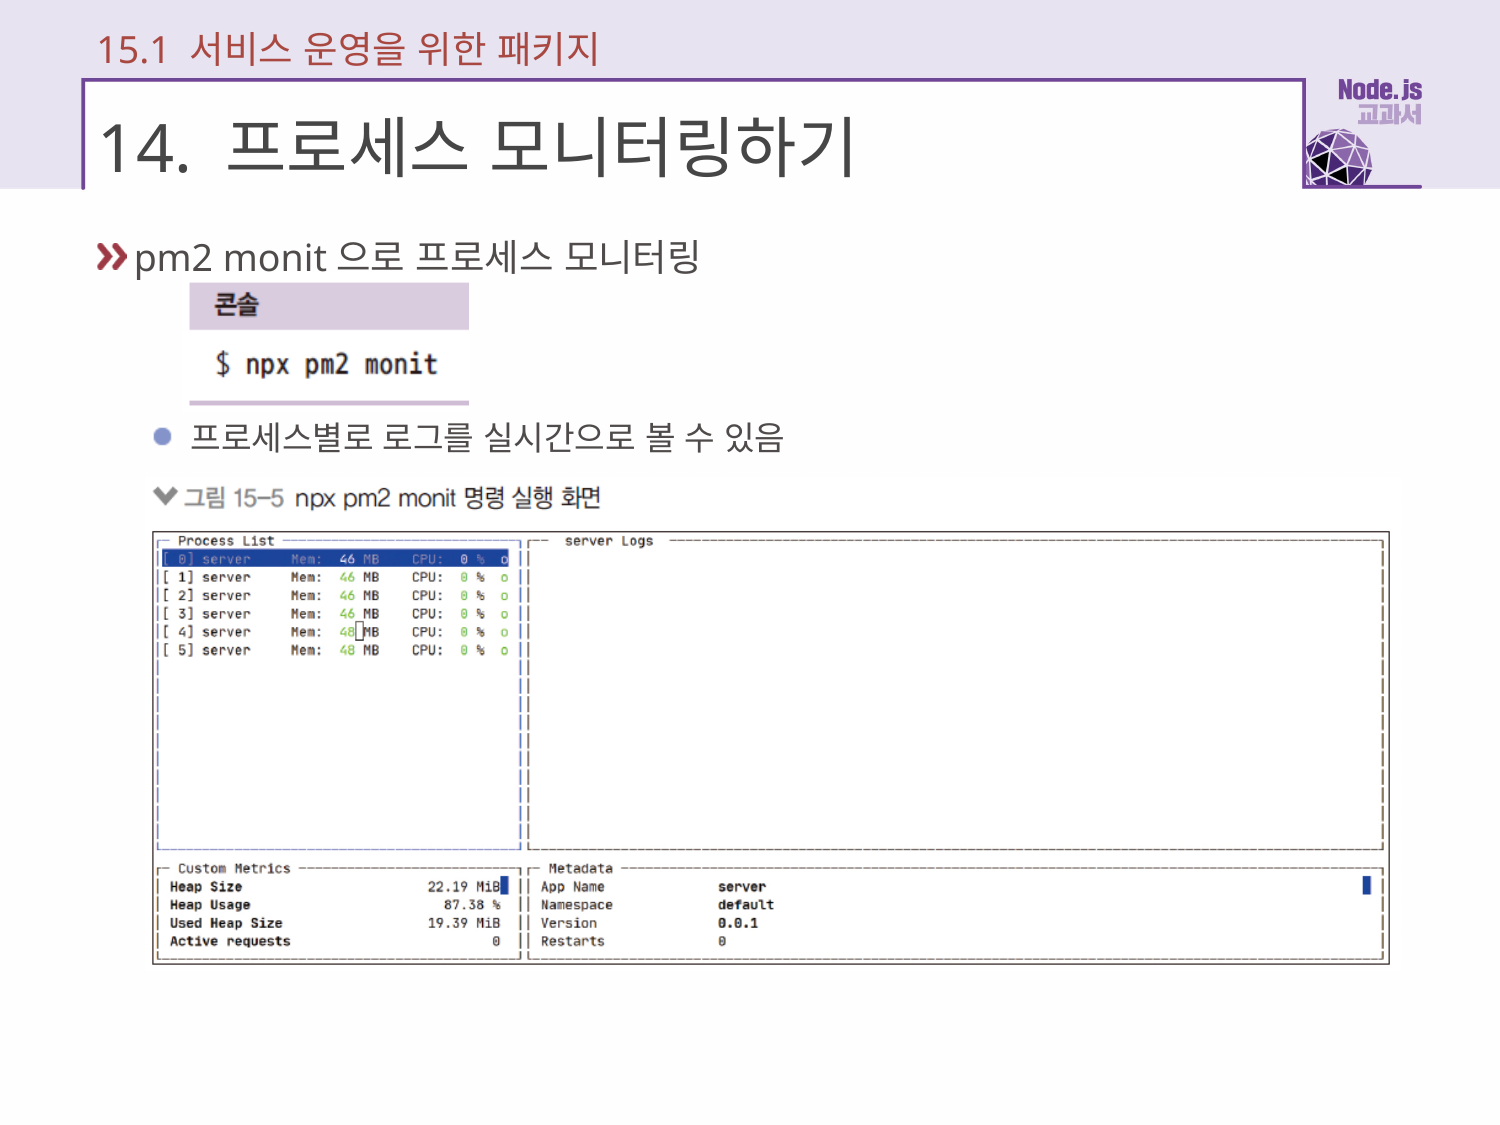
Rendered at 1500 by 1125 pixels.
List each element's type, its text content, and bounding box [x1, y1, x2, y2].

text_box 15.1 서비스 운영을 위한 패키지 [81, 14, 807, 62]
title 14. 프로세스 모니터링하기 [82, 61, 1413, 193]
list pm2 monit으로 프로세스 모니터링 프로세스별로 로그를 실시간으로 볼 수 있음 [81, 222, 1412, 1037]
picture [0, 0, 1500, 1125]
